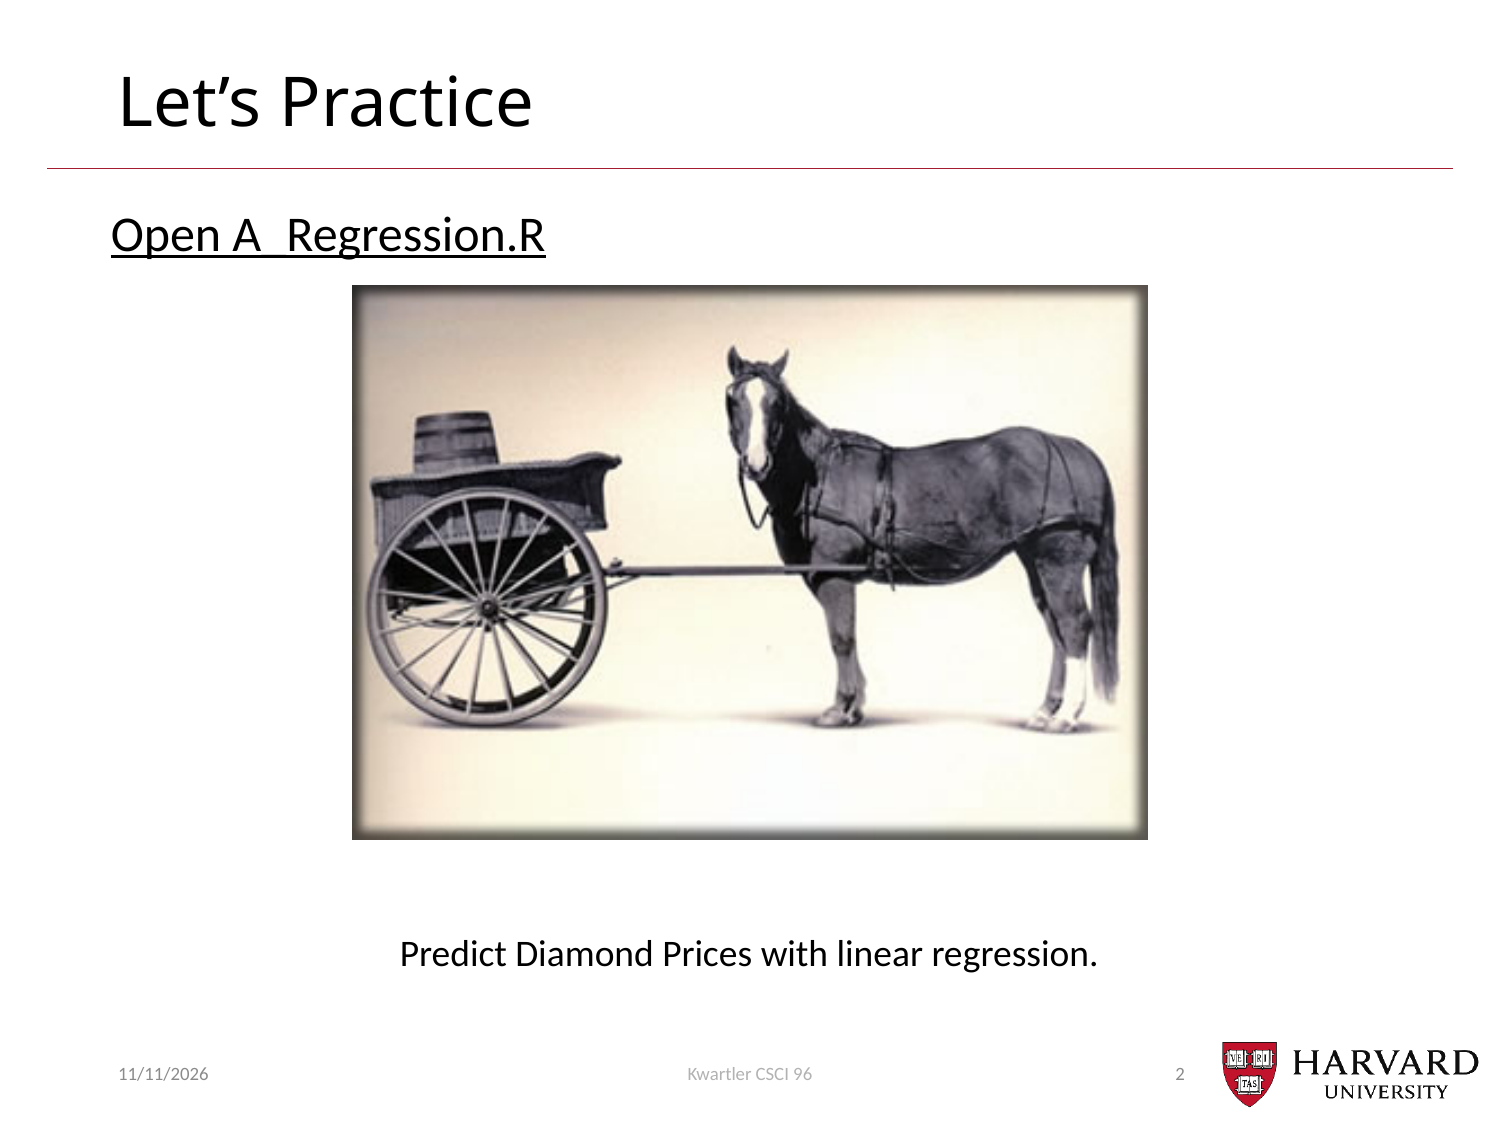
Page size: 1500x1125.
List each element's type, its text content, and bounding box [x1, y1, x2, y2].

footer Kwartler CSCI 96 [496, 1042, 1004, 1103]
text_box Open A_Regression.R [96, 194, 561, 270]
slide_number 2 [1059, 1042, 1200, 1103]
title Let’s Practice [103, 59, 1397, 157]
picture [1200, 1024, 1500, 1125]
text_box Predict Diamond Prices with linear regression. [385, 921, 1115, 982]
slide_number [103, 1042, 441, 1103]
picture [352, 285, 1148, 840]
